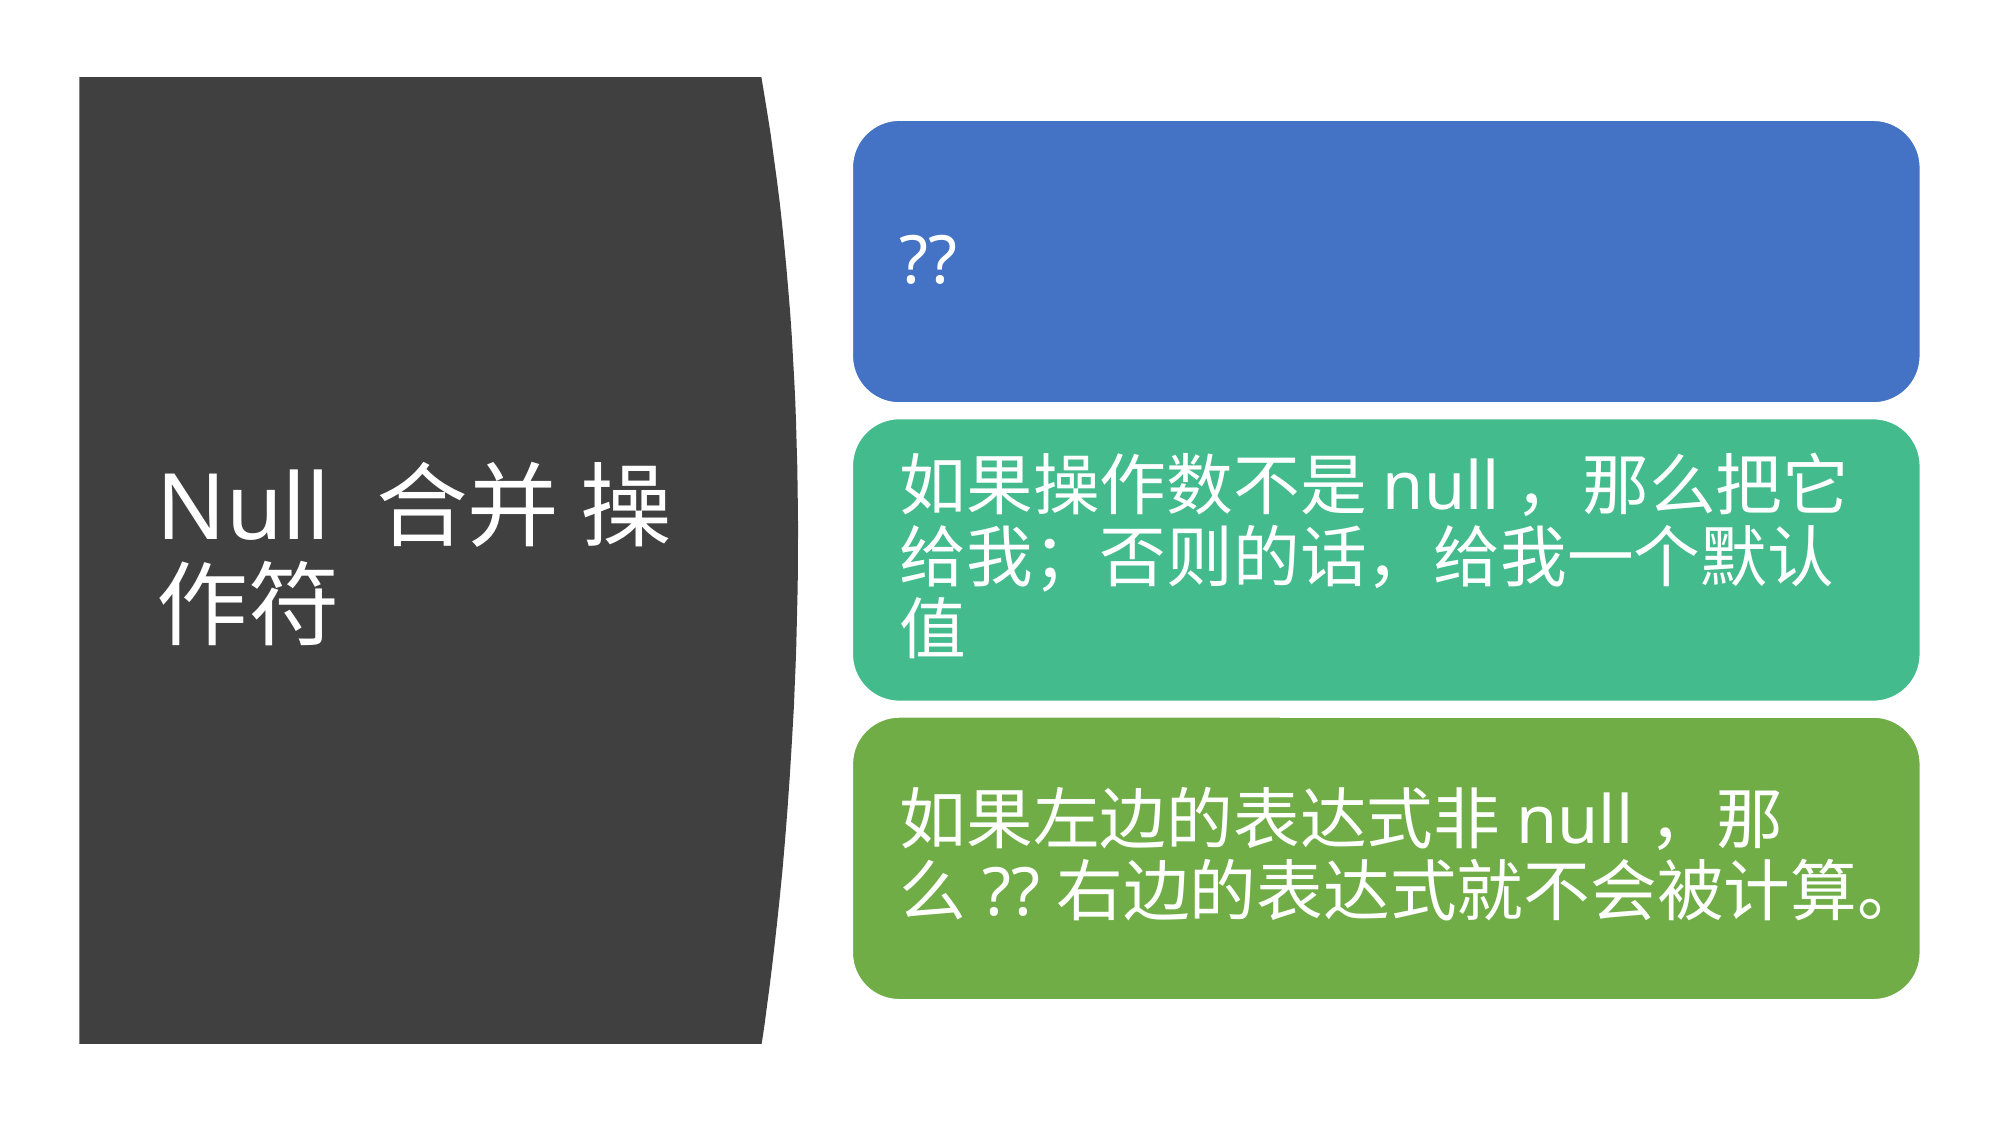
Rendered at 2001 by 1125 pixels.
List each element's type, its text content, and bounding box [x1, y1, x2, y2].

text_box [78, 76, 800, 1045]
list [852, 77, 1921, 1043]
title Null 合并 操作符 [141, 166, 702, 953]
